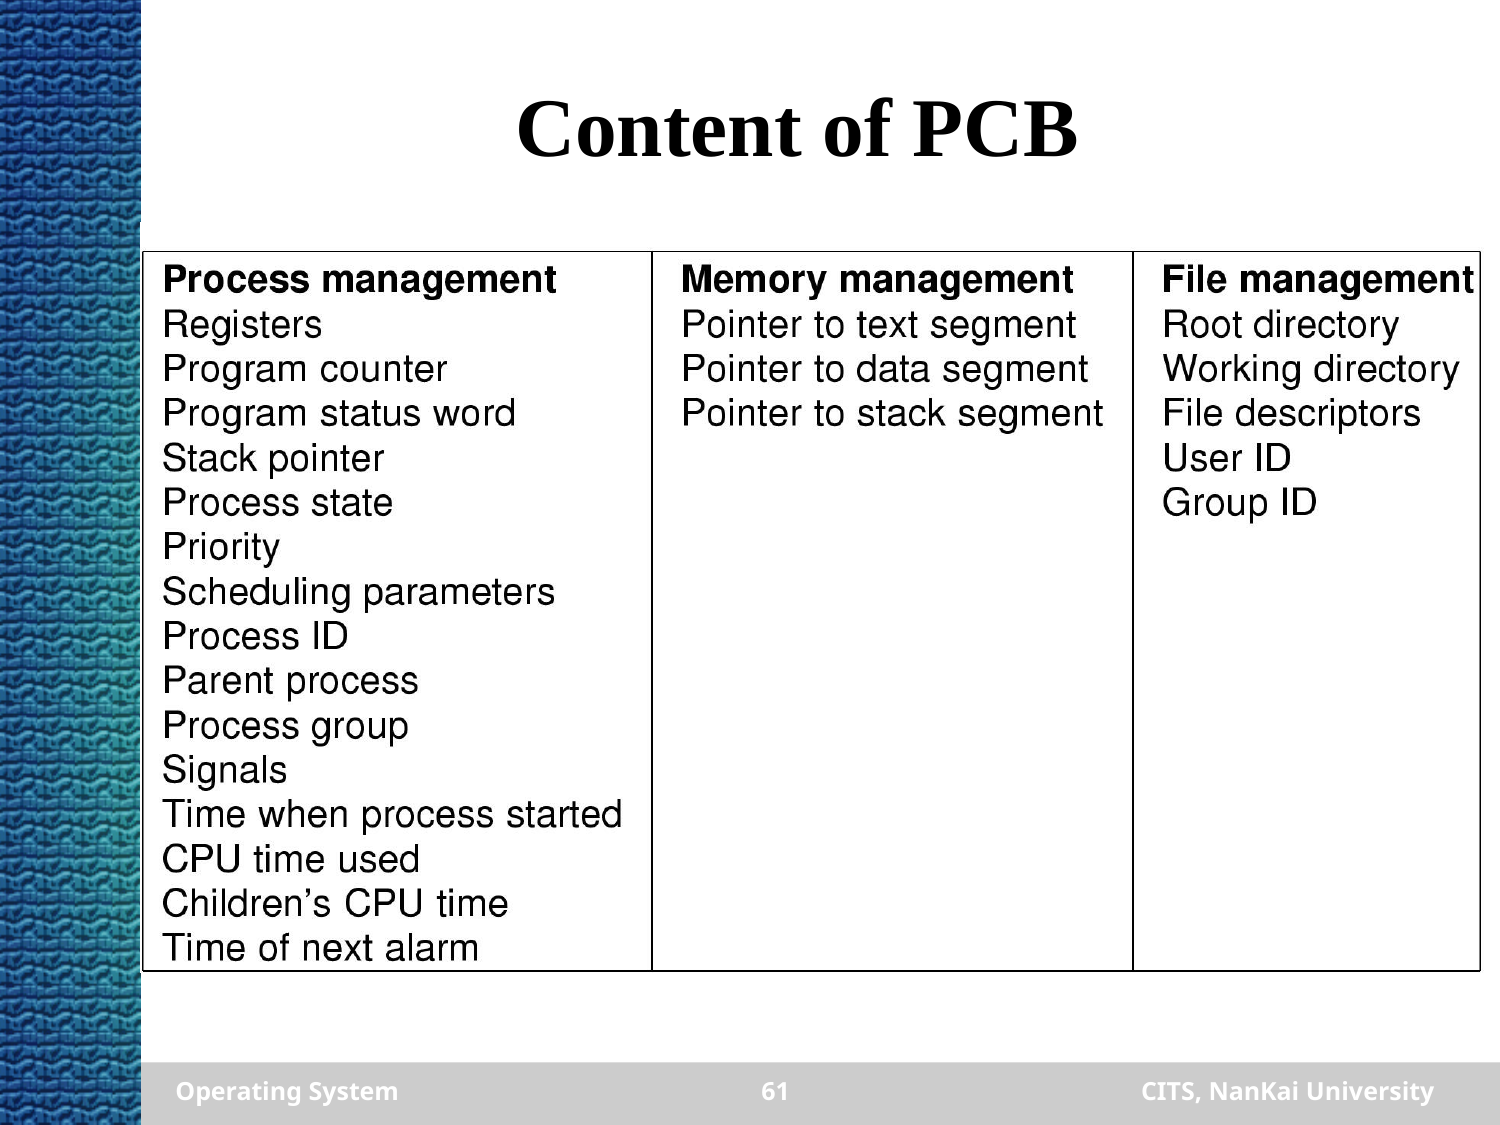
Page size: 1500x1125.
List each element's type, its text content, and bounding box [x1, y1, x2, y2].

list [140, 222, 1486, 973]
slide_number 61 [600, 1067, 951, 1118]
footer CITS, NanKai University [974, 1067, 1451, 1118]
picture [0, 0, 141, 1125]
title Content of PCB [159, 50, 1436, 197]
slide_number Operating System [160, 1067, 574, 1118]
